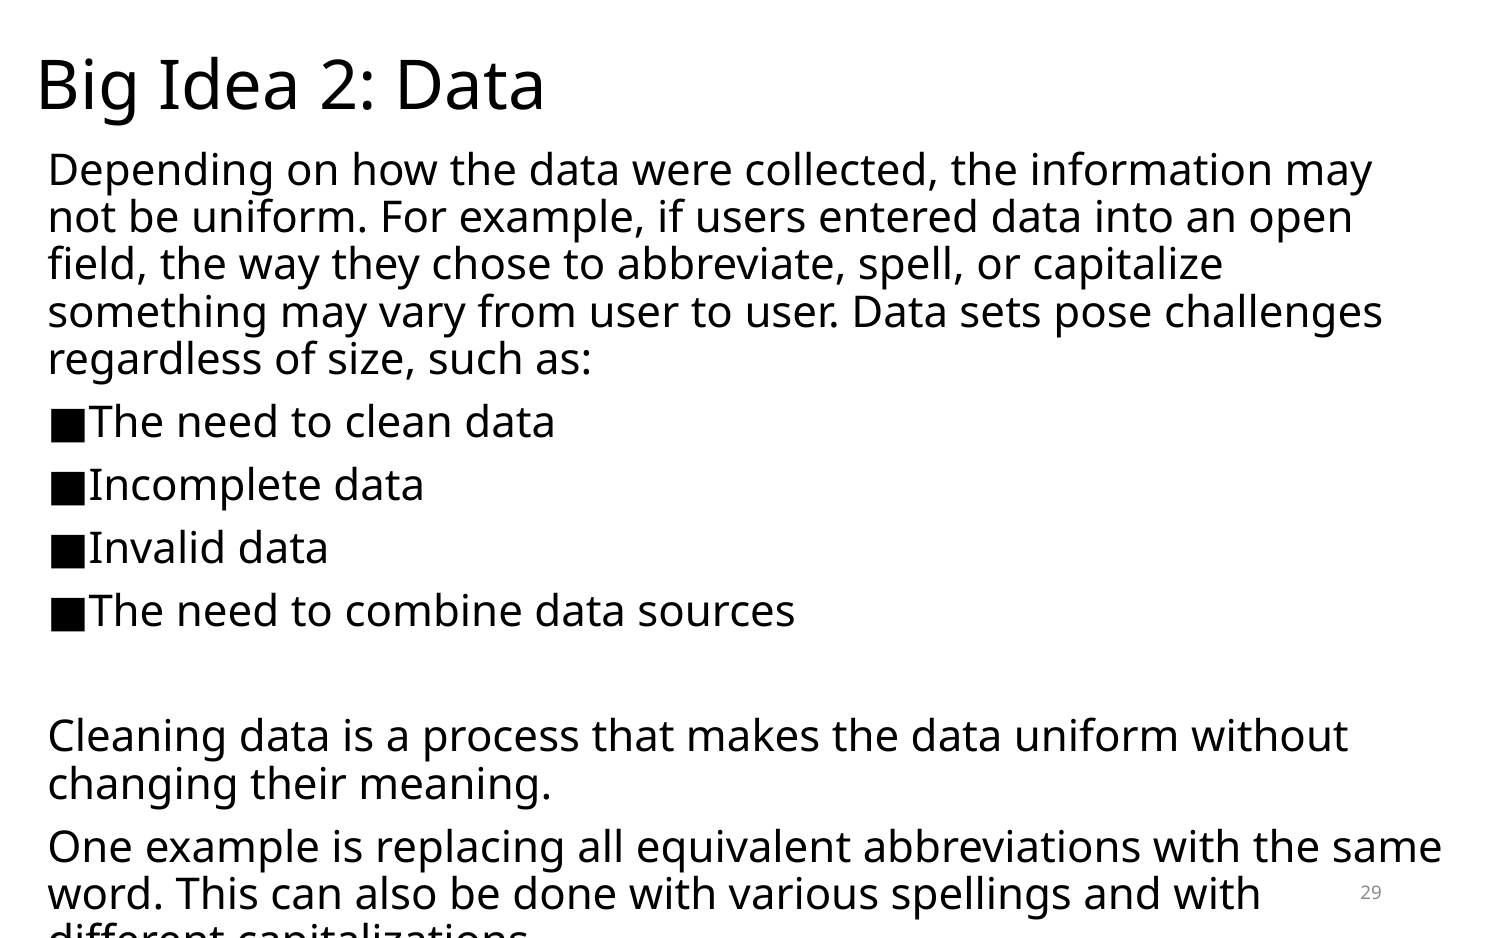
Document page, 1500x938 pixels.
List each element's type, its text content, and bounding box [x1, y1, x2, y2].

title Big Idea 2: Data [20, 18, 1315, 157]
list Depending on how the data were collected, the information may not be uniform. For example, if users entered data into an open field, the way they chose to abbreviate, spell, or capitalize something may vary from user to user. Data sets pose challenges regardless of size, such as: ■​The need to clean data ﻿■​Incomplete data ■​Invalid data ■​The need to combine data sources Cleaning data is a process that makes the data uniform without changing their meaning. One example is replacing all equivalent abbreviations with the same word. This can also be done with various spellings and with different capitalizations. [32, 140, 1460, 919]
slide_number 29 [1059, 868, 1397, 919]
